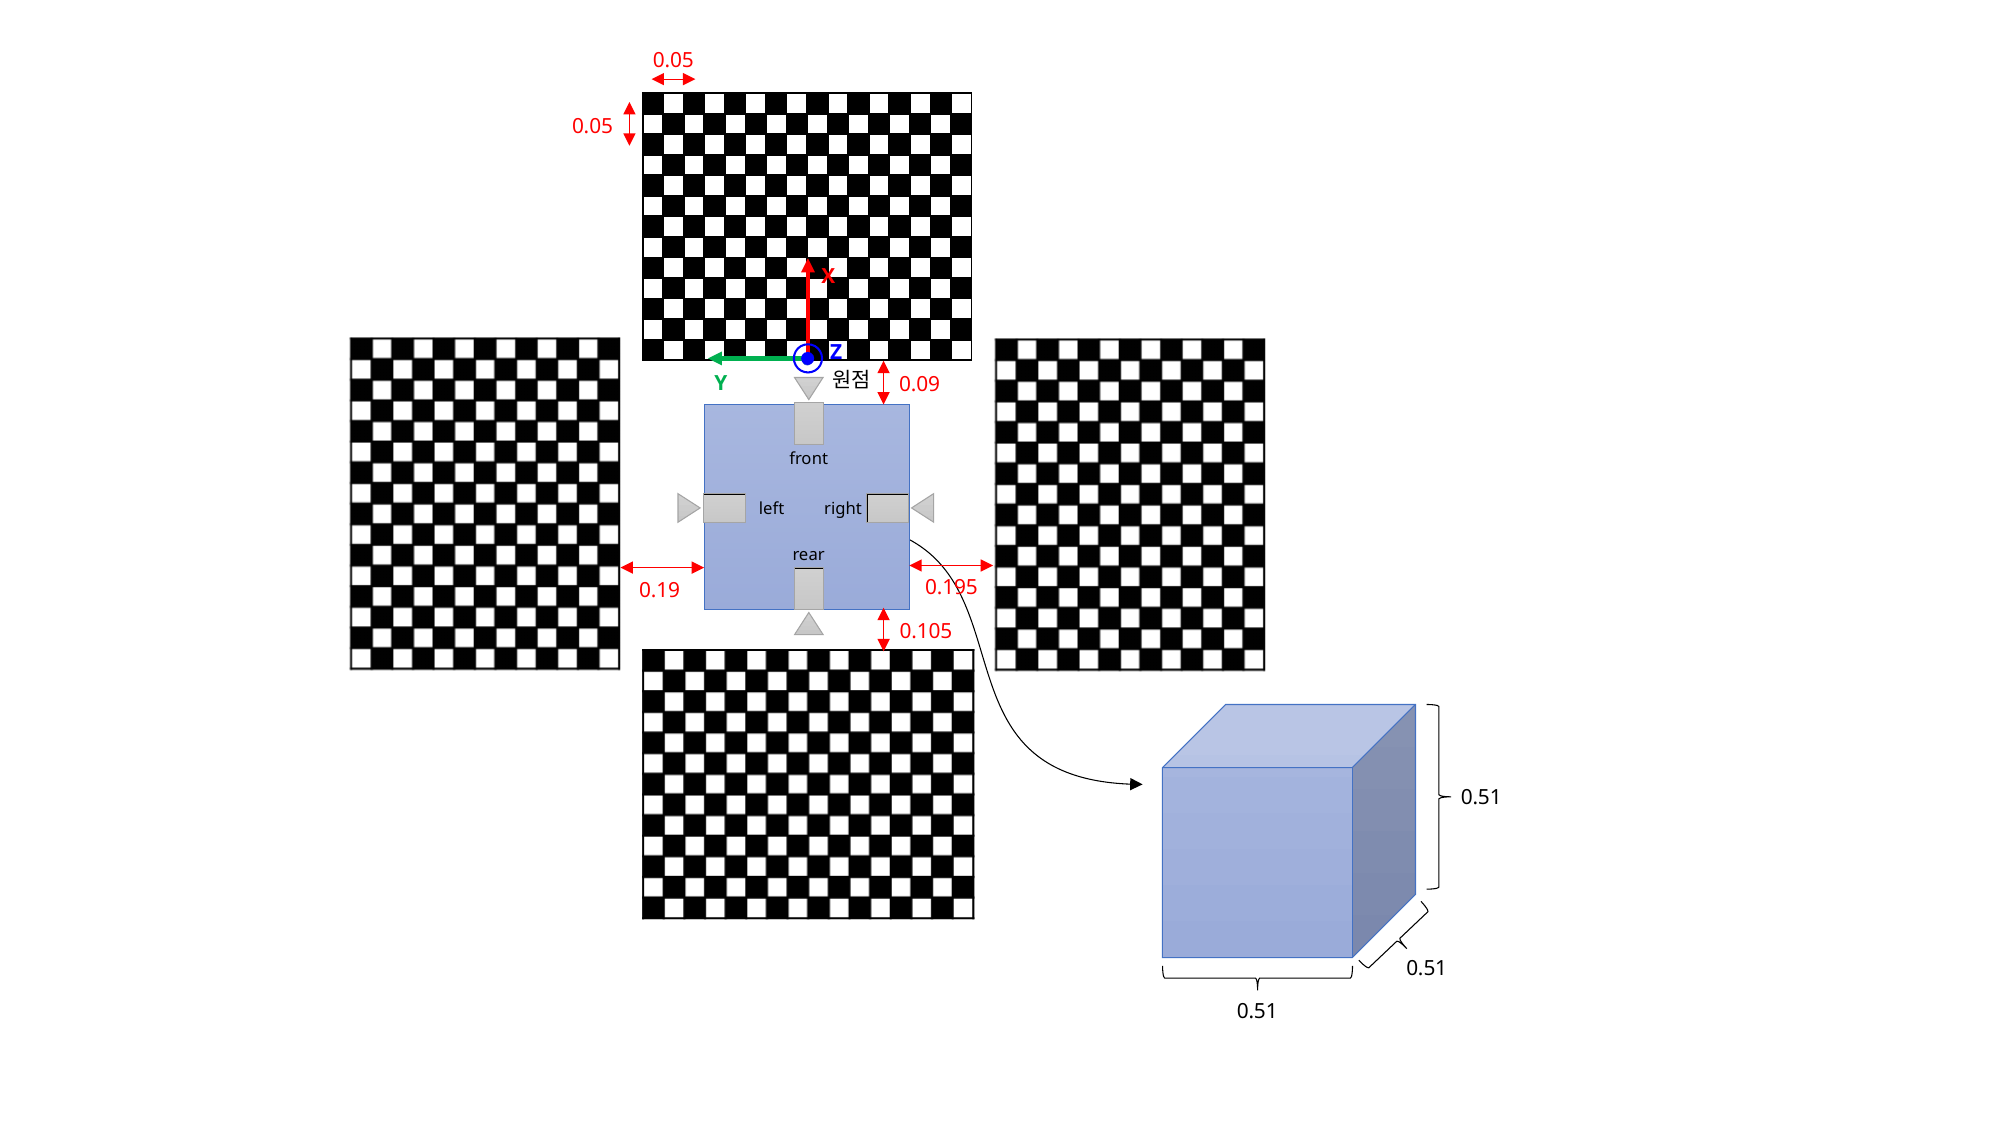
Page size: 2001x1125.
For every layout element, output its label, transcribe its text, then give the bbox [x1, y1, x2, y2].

table_header [664, 94, 683, 113]
text_box 원점 [817, 359, 886, 400]
picture [317, 338, 651, 671]
table_cell [767, 135, 786, 154]
table_header [829, 94, 847, 113]
table_cell [829, 197, 847, 215]
table_cell [726, 135, 745, 154]
table_cell [870, 258, 888, 277]
table_cell [644, 156, 662, 174]
table_cell [849, 197, 868, 215]
table_cell [664, 320, 683, 339]
table_cell [829, 238, 847, 255]
table_cell [685, 299, 703, 318]
table_cell [850, 258, 868, 277]
table_cell [787, 156, 806, 174]
table_cell [952, 176, 971, 195]
text_box [704, 404, 910, 610]
table_cell [685, 156, 703, 174]
table_header [787, 94, 806, 113]
table_cell [870, 115, 888, 133]
table_cell [849, 279, 868, 298]
table_cell [911, 258, 930, 277]
table_cell [931, 320, 950, 339]
table_cell [767, 176, 786, 195]
table_cell [644, 279, 662, 298]
table_cell [952, 135, 971, 154]
table_cell [746, 115, 765, 133]
table_cell [911, 320, 930, 339]
text_box 0.05 [557, 105, 628, 145]
table_cell [685, 238, 703, 257]
picture [962, 339, 1296, 672]
table_cell [767, 115, 786, 133]
text_box right [809, 490, 877, 525]
table_cell [911, 156, 930, 174]
table_cell [829, 176, 847, 195]
table_cell [787, 197, 806, 215]
table_cell [829, 156, 847, 174]
table_cell [808, 156, 827, 174]
table_cell [787, 238, 806, 257]
table_header [849, 94, 868, 113]
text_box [817, 520, 1143, 785]
table_cell [664, 176, 683, 195]
table_cell [952, 279, 971, 298]
table_cell [829, 320, 847, 331]
table_cell [870, 176, 888, 195]
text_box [794, 567, 824, 635]
table_cell [931, 176, 950, 195]
table_cell [664, 299, 683, 318]
table_cell [931, 258, 950, 277]
table_header [746, 94, 765, 113]
table_cell [767, 197, 786, 215]
table_cell [808, 115, 827, 133]
table_cell [857, 341, 868, 359]
table_cell [911, 176, 930, 195]
table_cell [808, 217, 827, 236]
table_cell [808, 176, 827, 195]
table_cell [767, 156, 786, 174]
table_cell [705, 217, 724, 236]
table_header [890, 94, 909, 113]
table_cell [685, 135, 703, 154]
table_cell [952, 238, 971, 257]
table_cell [664, 258, 683, 277]
table_header [931, 94, 950, 113]
table_cell [952, 156, 971, 174]
picture [642, 648, 976, 921]
table_cell [952, 299, 971, 318]
table_cell [726, 115, 745, 133]
table_cell [911, 115, 930, 133]
table_cell [664, 156, 683, 174]
table_cell [664, 279, 683, 298]
table_cell [870, 217, 888, 236]
table_cell [931, 341, 950, 359]
table_cell [644, 320, 662, 339]
table_cell [829, 115, 847, 133]
table_cell [870, 341, 888, 359]
table_cell [911, 279, 930, 298]
table_cell [911, 299, 930, 318]
table_cell [829, 299, 847, 318]
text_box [707, 258, 822, 373]
table_cell [808, 135, 827, 154]
table_cell [931, 115, 950, 133]
table_header [644, 94, 662, 113]
table_cell [664, 341, 683, 359]
table_cell [890, 156, 909, 174]
table_cell [705, 197, 724, 215]
table_cell [870, 156, 888, 174]
table_cell [644, 299, 662, 318]
text_box Y [699, 362, 743, 403]
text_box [794, 377, 824, 445]
table_cell [685, 217, 703, 236]
table_cell [890, 217, 909, 236]
table_cell [808, 197, 827, 215]
table_cell [870, 238, 888, 257]
table_cell [890, 258, 909, 277]
text_box 0.05 [638, 39, 709, 80]
table_cell [931, 135, 950, 154]
table_cell [726, 238, 745, 257]
table_cell [644, 238, 662, 257]
table_cell [726, 156, 745, 174]
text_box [1162, 704, 1519, 1031]
table_cell [952, 217, 971, 236]
table_header [808, 94, 827, 113]
table_cell [931, 279, 950, 298]
text_box Z [822, 331, 857, 372]
table_cell [911, 238, 930, 257]
table_cell [870, 197, 888, 215]
table_cell [952, 341, 971, 359]
table_cell [849, 217, 868, 236]
table_cell [849, 299, 868, 318]
table_header [767, 94, 786, 113]
table_cell [890, 238, 909, 257]
table_cell [931, 217, 950, 236]
table_cell [685, 115, 703, 133]
table_cell [911, 341, 930, 359]
table_cell [767, 217, 786, 236]
table_cell [705, 135, 724, 154]
table_cell [890, 299, 909, 318]
table_cell [849, 176, 868, 195]
text_box 0.09 [884, 363, 955, 404]
table_cell [644, 115, 662, 133]
table_cell [890, 176, 909, 195]
table_cell [746, 176, 765, 195]
table_cell [952, 115, 971, 133]
table_cell [767, 238, 786, 257]
table_cell [931, 299, 950, 318]
table_cell [870, 320, 888, 339]
table_cell [849, 156, 868, 174]
table_cell [705, 156, 724, 174]
table_cell [931, 238, 950, 257]
table_cell [952, 258, 971, 277]
table_cell [890, 115, 909, 133]
table_cell [911, 135, 930, 154]
table_cell [685, 197, 703, 215]
table_cell [911, 197, 930, 215]
table_cell [890, 279, 909, 298]
table_cell [685, 279, 703, 298]
table_cell [890, 341, 909, 359]
table_cell [726, 217, 745, 236]
table_cell [890, 135, 909, 154]
table_cell [822, 299, 827, 318]
table_cell [644, 341, 662, 359]
table_cell [829, 135, 847, 154]
table_cell [664, 197, 683, 215]
table_header [911, 94, 930, 113]
table_cell [664, 217, 683, 236]
table_cell [664, 135, 683, 154]
table_cell [726, 197, 745, 215]
table_header [685, 94, 703, 113]
table_header [726, 94, 745, 113]
table_cell [685, 176, 703, 195]
table_cell [746, 156, 765, 174]
table_header [870, 94, 888, 113]
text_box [885, 474, 915, 542]
table_cell [644, 135, 662, 154]
table_cell [685, 258, 703, 277]
text_box 0.19 [651, 569, 699, 610]
table_cell [952, 197, 971, 215]
table_cell [746, 238, 765, 257]
table_cell [870, 279, 888, 298]
table_header [952, 94, 971, 113]
table_header [705, 94, 724, 113]
table_cell [664, 115, 683, 133]
table_cell [705, 176, 724, 195]
text_box front [774, 440, 843, 476]
table_cell [952, 320, 971, 339]
table_cell [849, 135, 868, 154]
table_cell [931, 156, 950, 174]
table_cell [829, 217, 847, 236]
table_cell [787, 176, 806, 195]
table_cell [644, 258, 662, 277]
table_cell [890, 197, 909, 215]
table_cell [870, 135, 888, 154]
table_cell [685, 341, 703, 359]
text_box X [806, 255, 850, 296]
table_cell [849, 238, 868, 257]
table_cell [849, 115, 868, 133]
table_cell [911, 217, 930, 236]
table_cell [705, 115, 724, 133]
table_cell [870, 299, 888, 318]
table_cell [787, 135, 806, 154]
table_cell [787, 217, 806, 236]
table_cell [849, 320, 868, 339]
table_cell [787, 115, 806, 133]
table_cell [746, 217, 765, 236]
table_cell [705, 238, 724, 257]
table_cell [808, 238, 827, 255]
table_cell [664, 238, 683, 257]
table_cell [685, 320, 703, 339]
table_cell [746, 135, 765, 154]
table_cell [931, 197, 950, 215]
table_cell [644, 197, 662, 215]
table_cell [890, 320, 909, 339]
table_cell [726, 176, 745, 195]
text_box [697, 474, 726, 542]
table_cell [644, 217, 662, 236]
table_cell [822, 320, 827, 331]
text_box left [744, 490, 800, 525]
table_cell [644, 176, 662, 195]
text_box rear [777, 536, 817, 571]
table_cell [746, 197, 765, 215]
